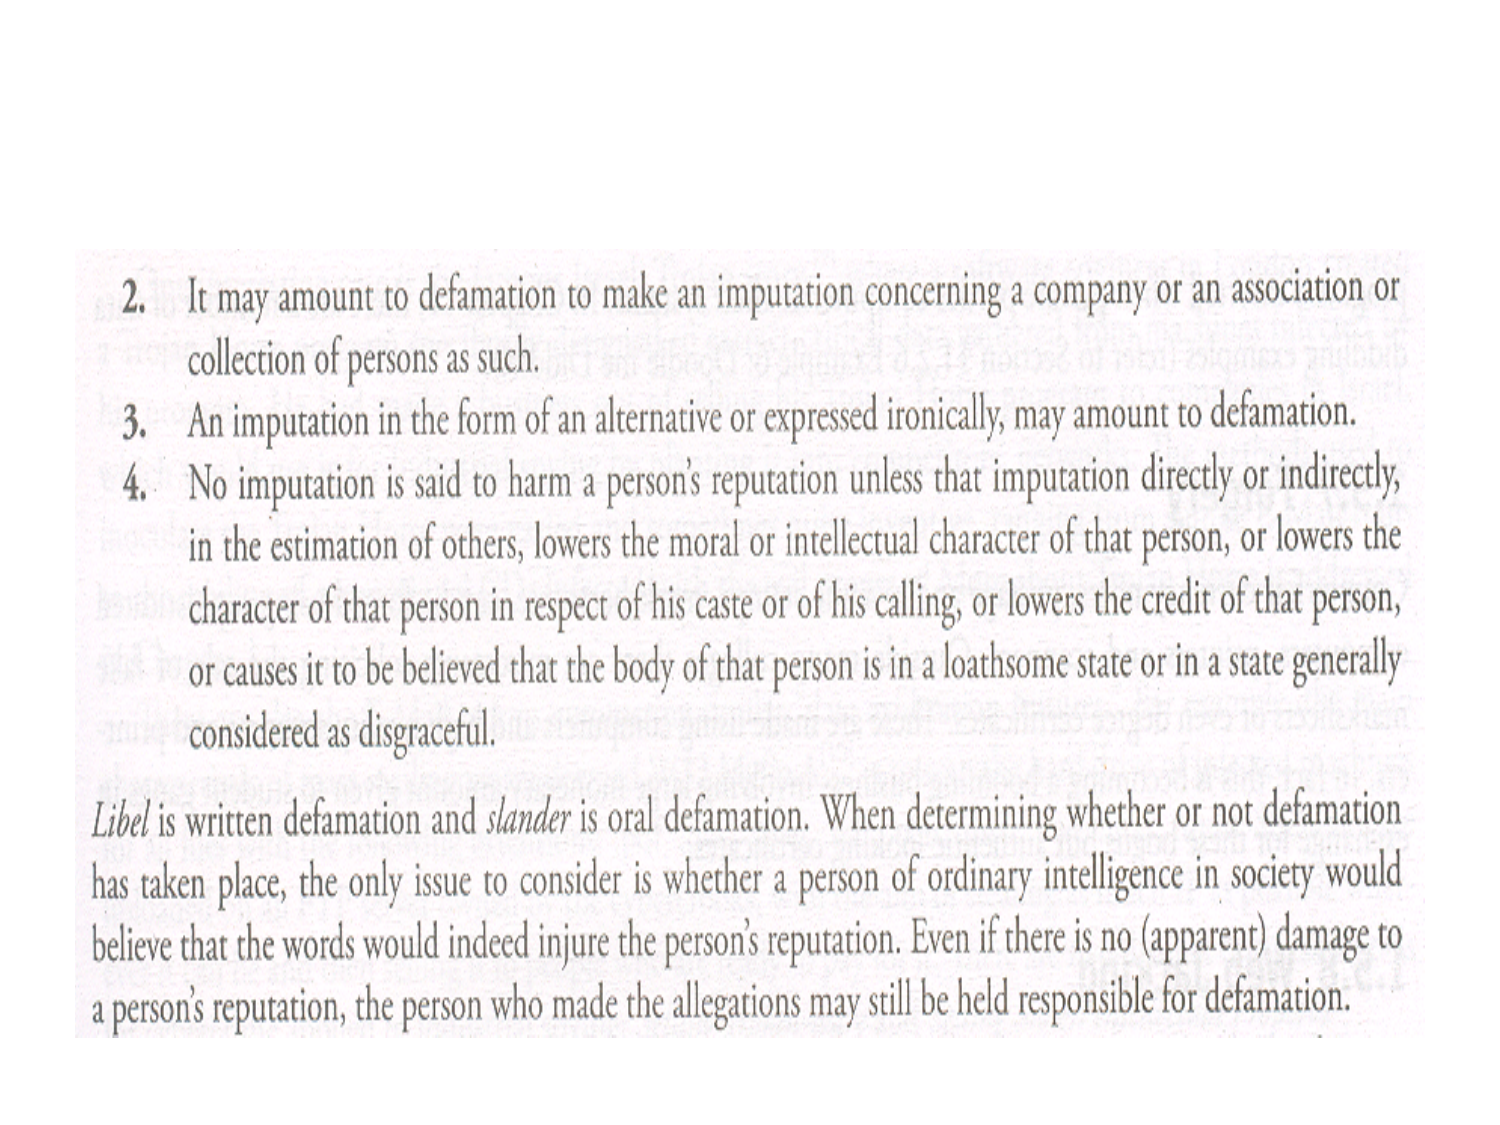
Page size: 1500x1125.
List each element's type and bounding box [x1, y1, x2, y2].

list [74, 249, 1426, 1038]
